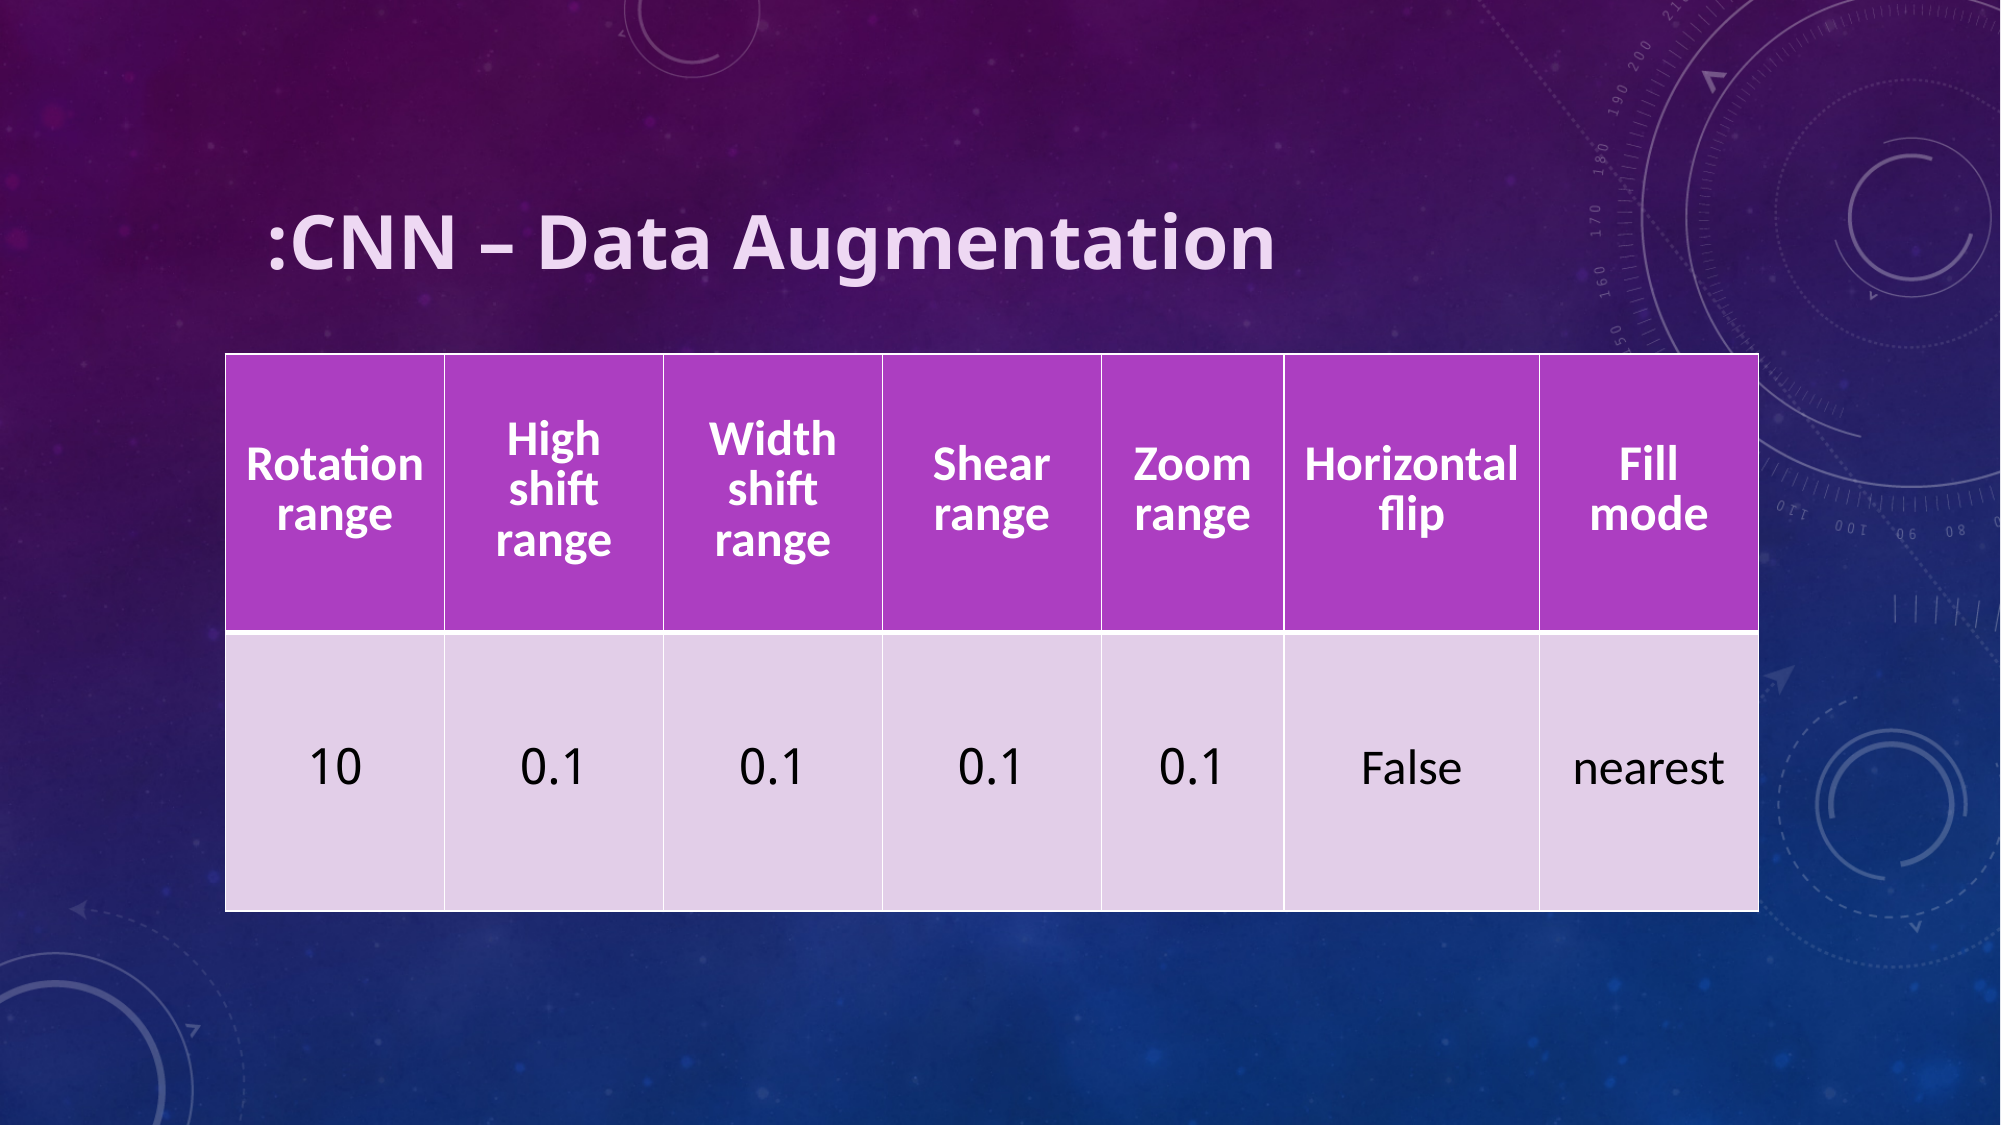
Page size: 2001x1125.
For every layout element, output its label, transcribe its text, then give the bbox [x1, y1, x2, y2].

table_cell nearest [1540, 635, 1758, 910]
table_cell 0.1 [664, 635, 882, 910]
table_cell 0.1 [1102, 635, 1283, 910]
table_header Horizontal flip [1285, 364, 1539, 630]
table_cell False [1285, 635, 1539, 910]
table_header Fill mode [1540, 364, 1758, 630]
table_header Zoom range [1102, 364, 1283, 630]
table_header Shear range [883, 364, 1101, 630]
table_header High shift range [445, 364, 663, 630]
table_header Width shift range [664, 364, 882, 630]
table_cell 10 [226, 635, 444, 910]
text_box CNN – Data Augmentation: [250, 125, 1913, 364]
table_cell 0.1 [445, 635, 663, 910]
table_cell 0.1 [883, 635, 1101, 910]
picture [0, 0, 2001, 1125]
table_header Rotation range [226, 355, 444, 630]
